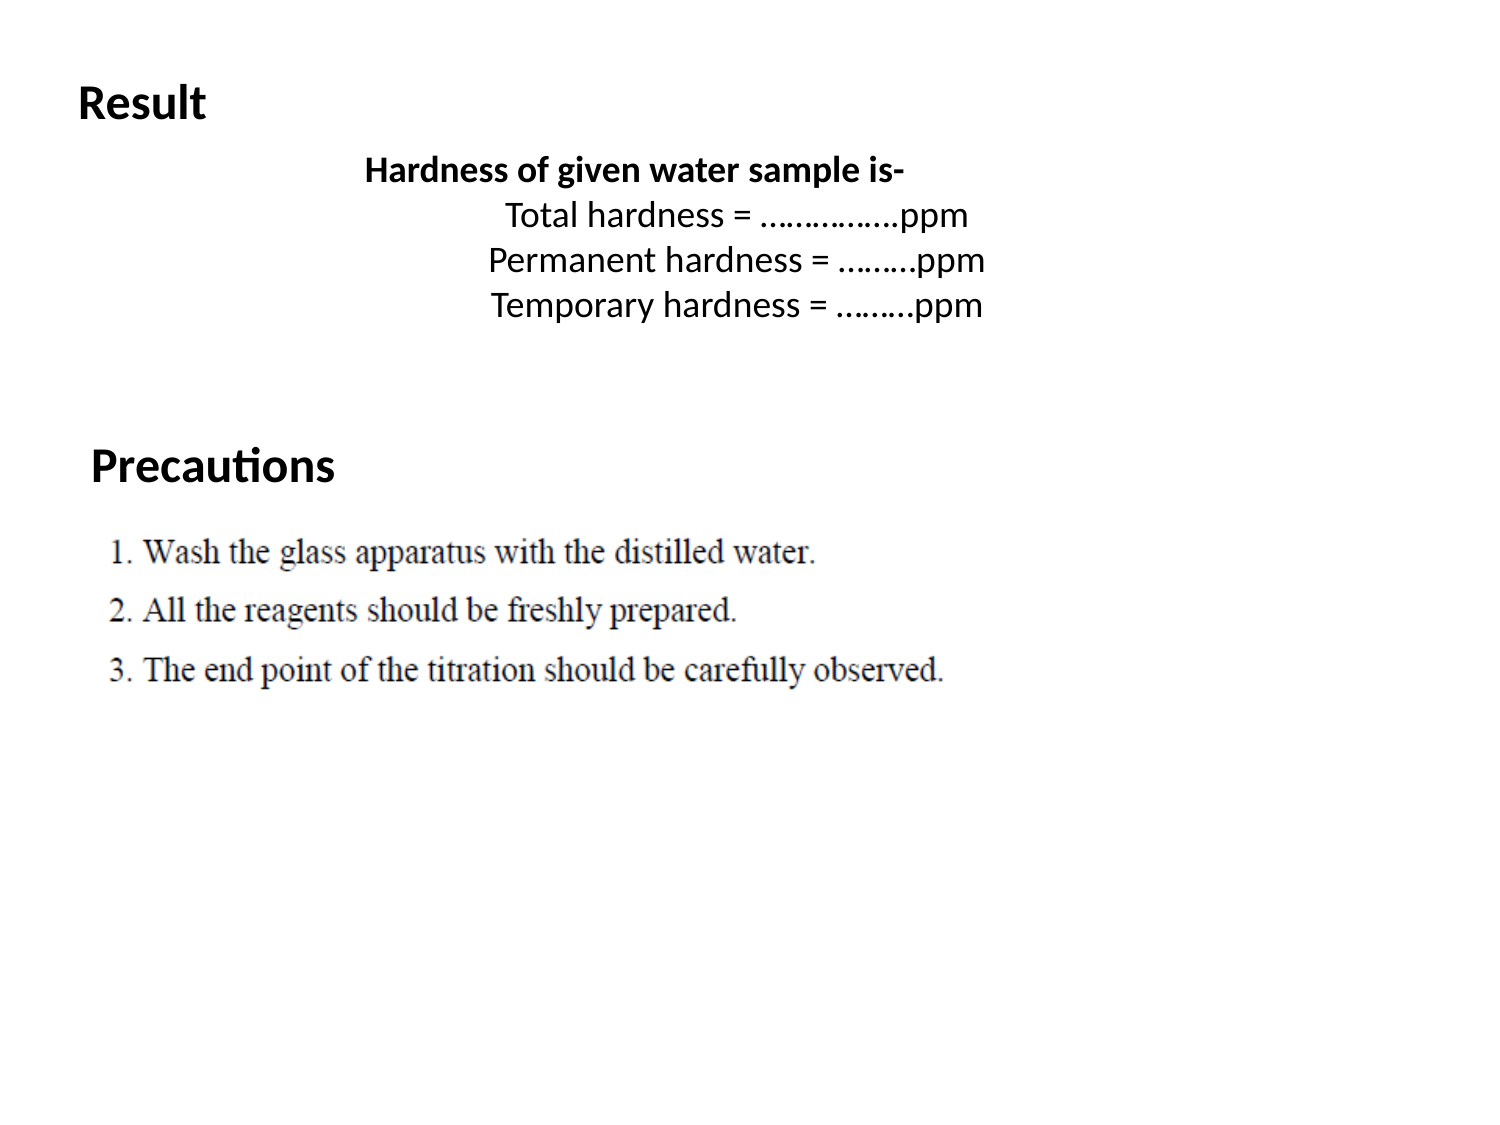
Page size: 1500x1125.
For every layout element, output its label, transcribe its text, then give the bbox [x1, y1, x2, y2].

text_box Result [63, 62, 223, 138]
text_box Precautions [76, 424, 351, 500]
picture [87, 524, 973, 713]
text_box Hardness of given water sample is- Total hardness = …………….ppm Permanent hardness = ………ppm Temporary hardness = ………ppm [350, 137, 1125, 378]
